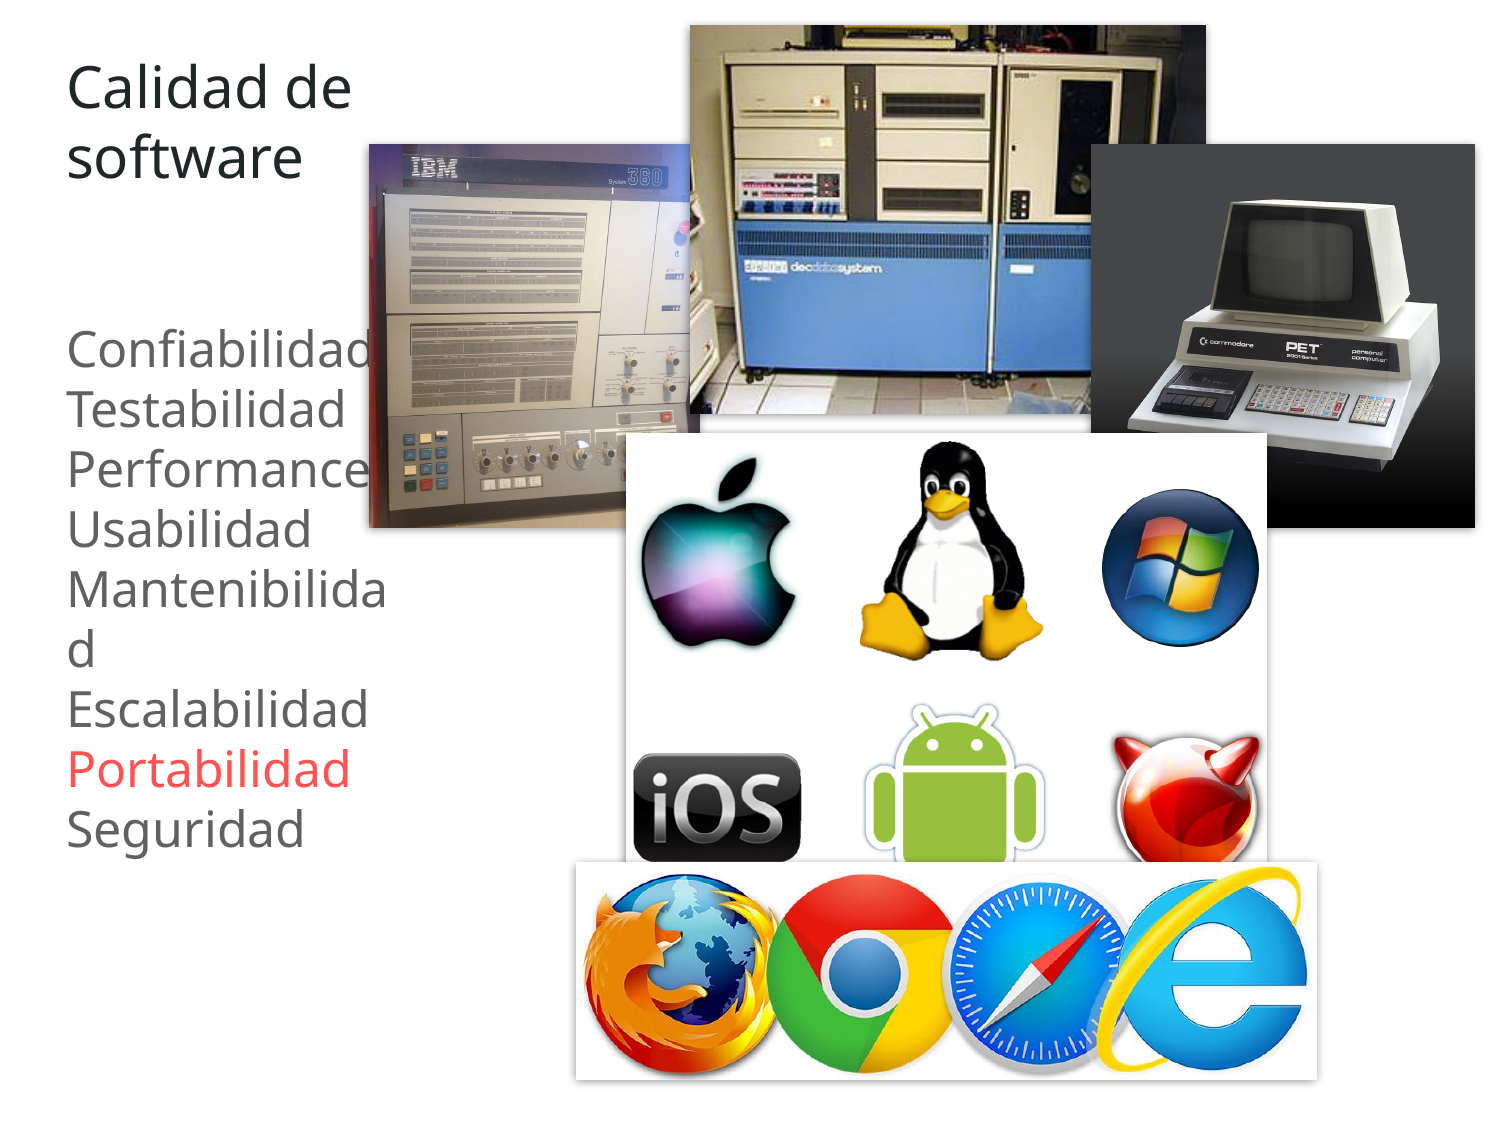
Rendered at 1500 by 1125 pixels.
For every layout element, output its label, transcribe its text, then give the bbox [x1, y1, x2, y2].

list Confiabilidad Testabilidad Performance Usabilidad Mantenibilidad Escalabilidad Portabilidad Seguridad [51, 302, 429, 823]
picture [368, 25, 1475, 1080]
title Calidad de software [51, 34, 614, 161]
